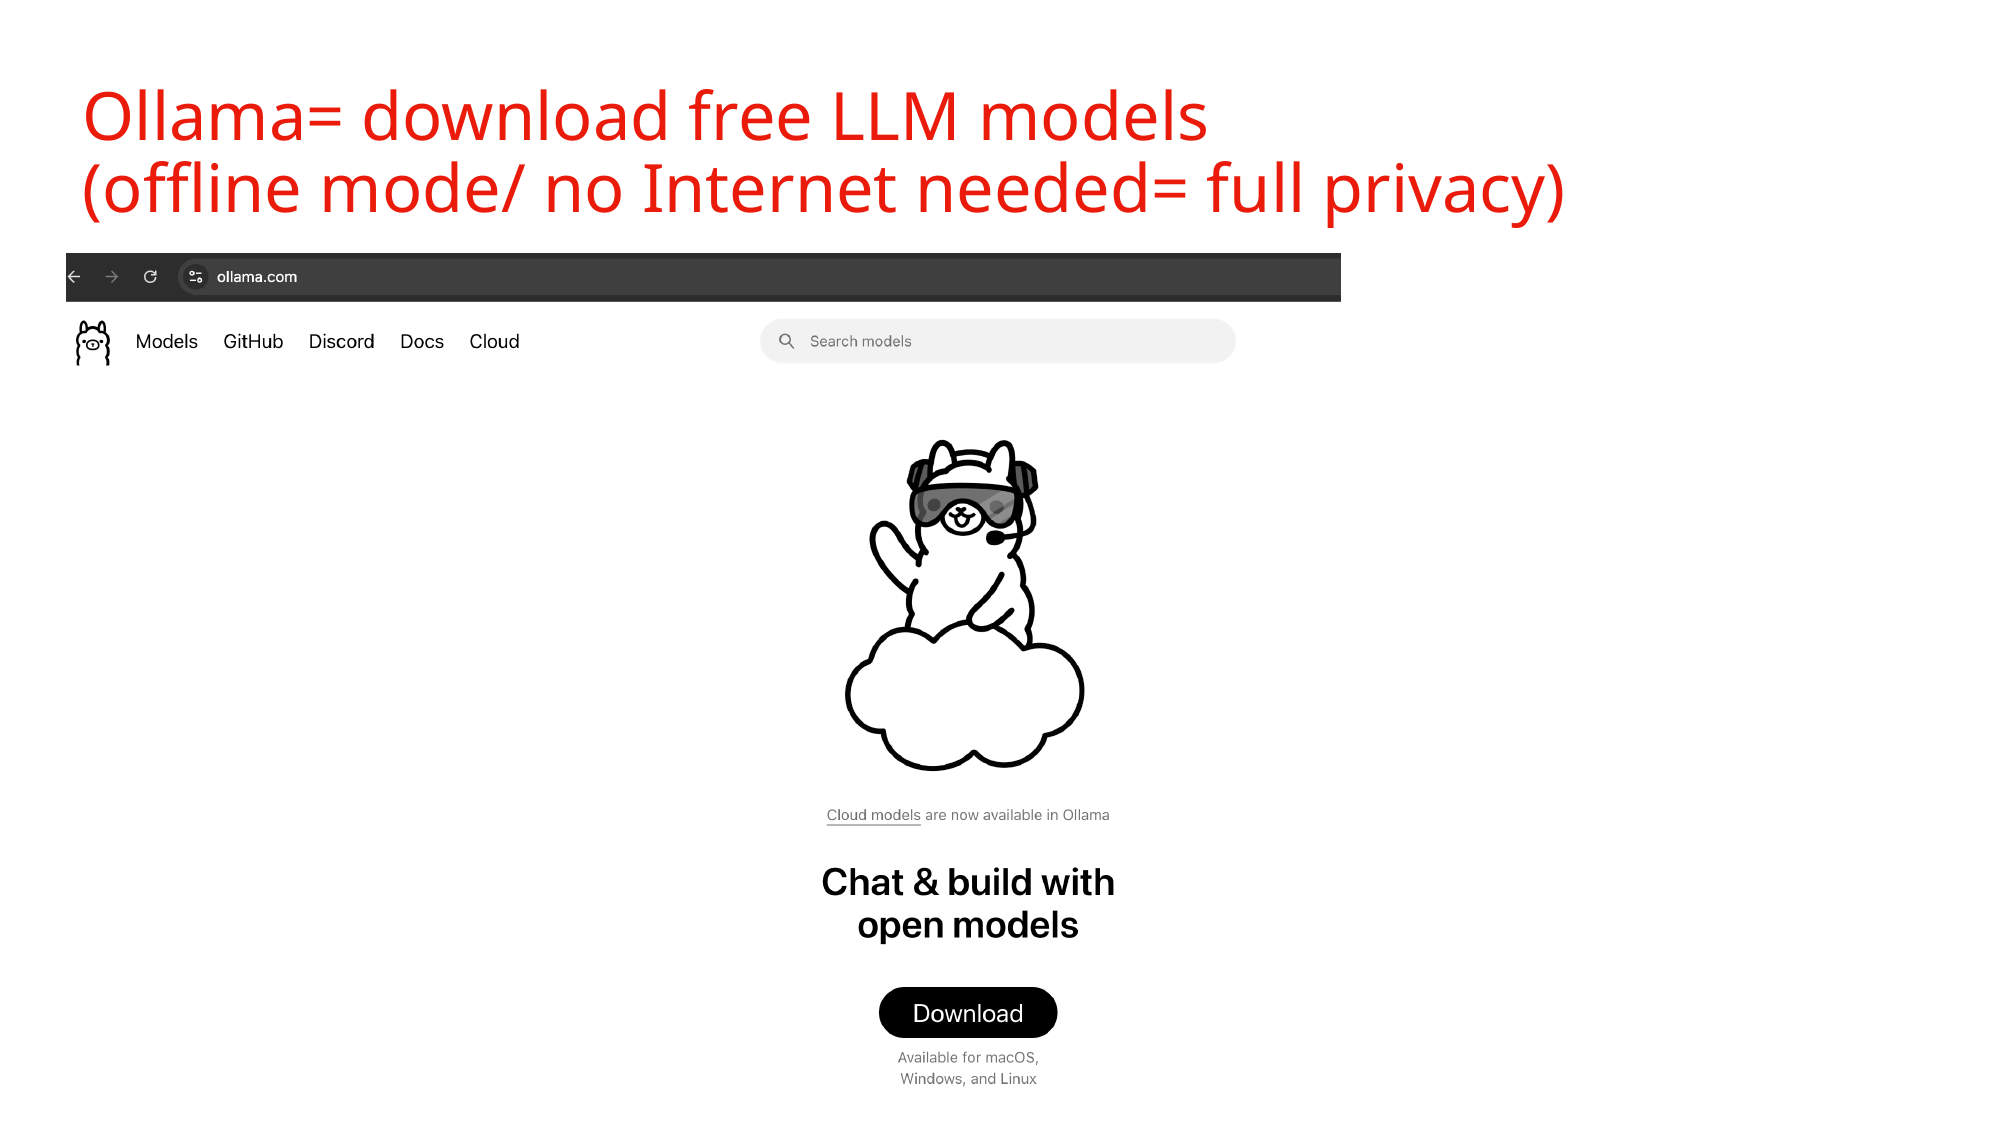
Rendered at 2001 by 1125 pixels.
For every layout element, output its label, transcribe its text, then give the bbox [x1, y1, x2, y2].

title Ollama= download free LLM models (offline mode/ no Internet needed= full privacy) [82, 82, 2000, 155]
picture [65, 253, 1341, 1125]
